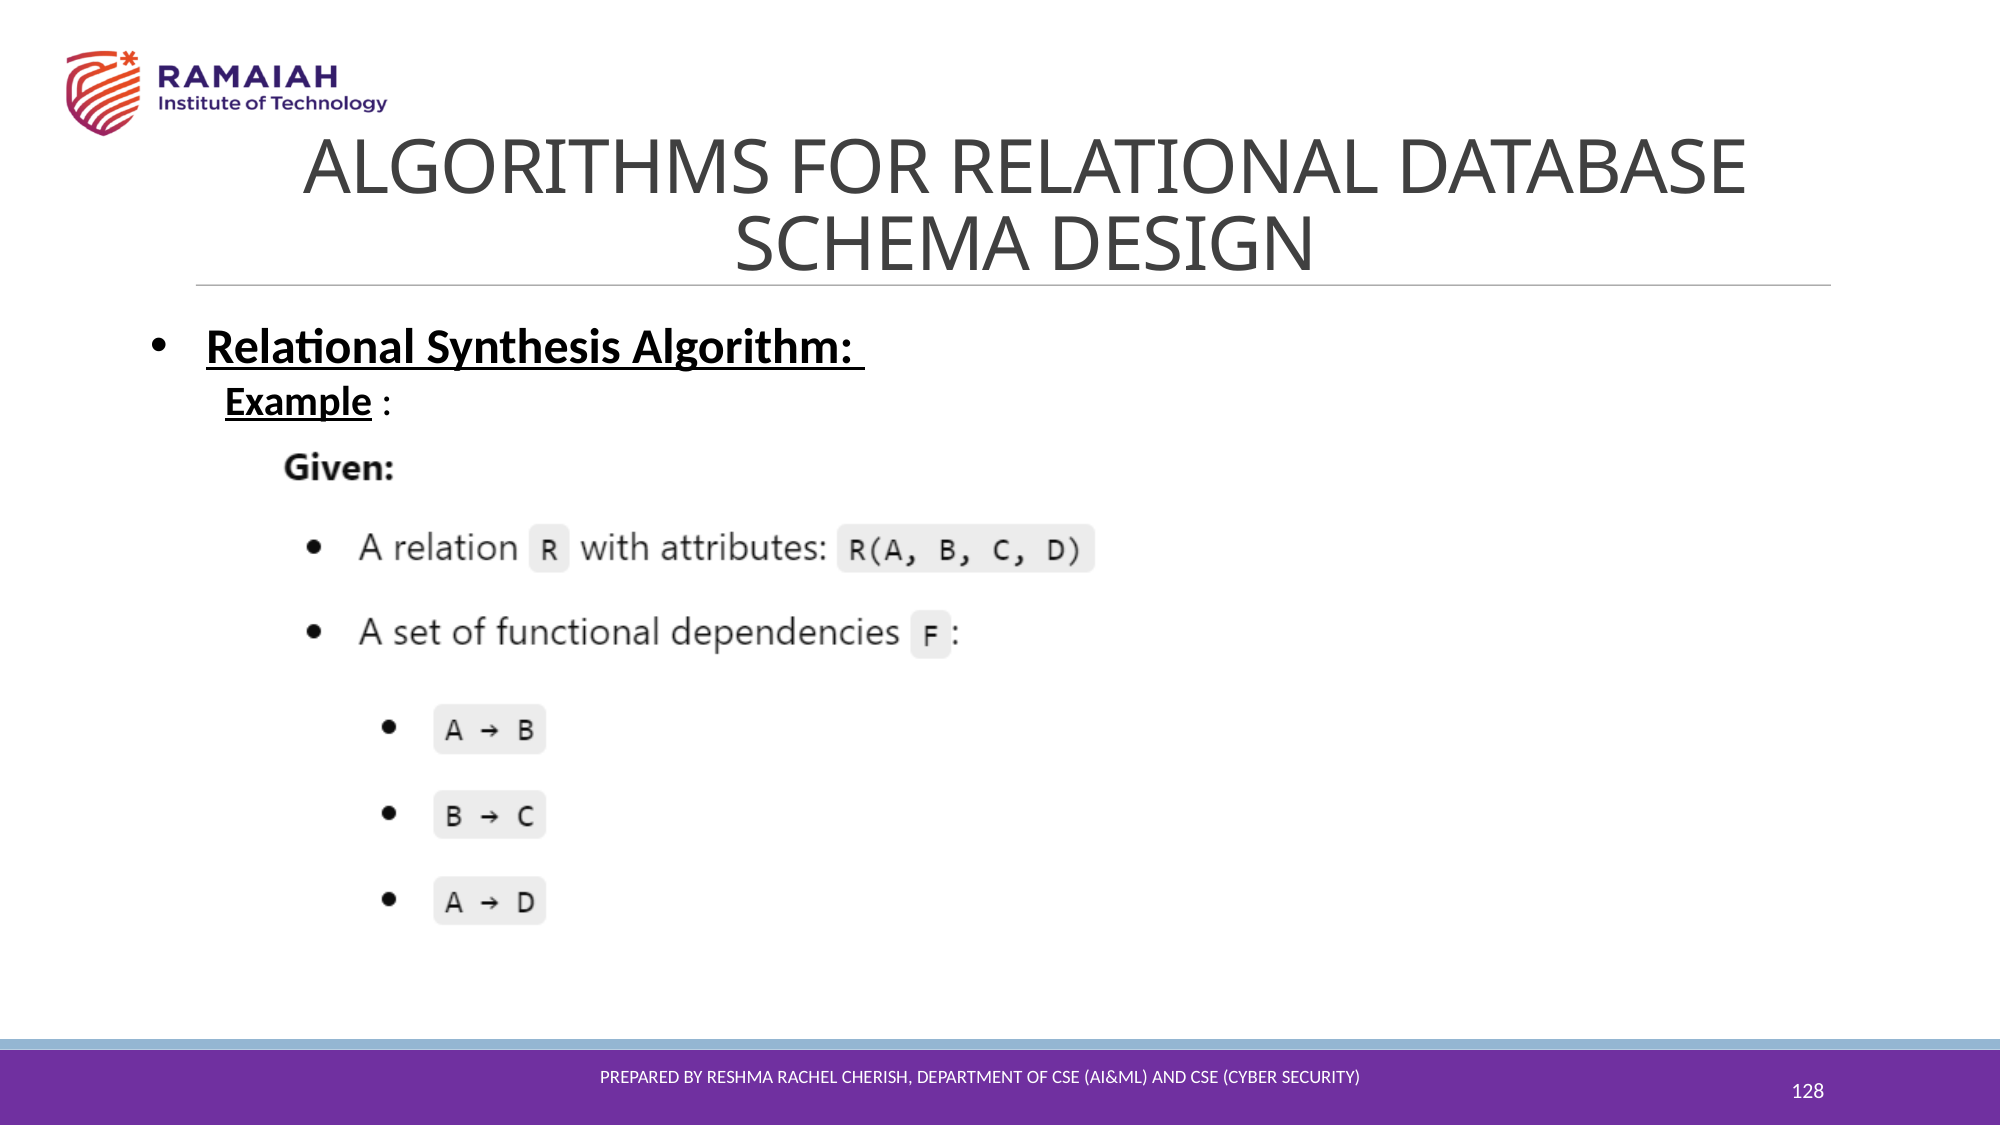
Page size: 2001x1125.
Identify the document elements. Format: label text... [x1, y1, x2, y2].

text_box Relational Synthesis Algorithm: Example : [0, 306, 1896, 1019]
text_box ALGORITHMS FOR RELATIONAL DATABASE SCHEMA DESIGN [201, 133, 1852, 293]
text_box 128 [1624, 1059, 1840, 1120]
picture [28, 5, 429, 166]
text_box Prepared By reshma Rachel cherish, Department of CSE (ai&ml) and CSE (Cyber security) [584, 1068, 1376, 1125]
picture [243, 435, 1162, 933]
